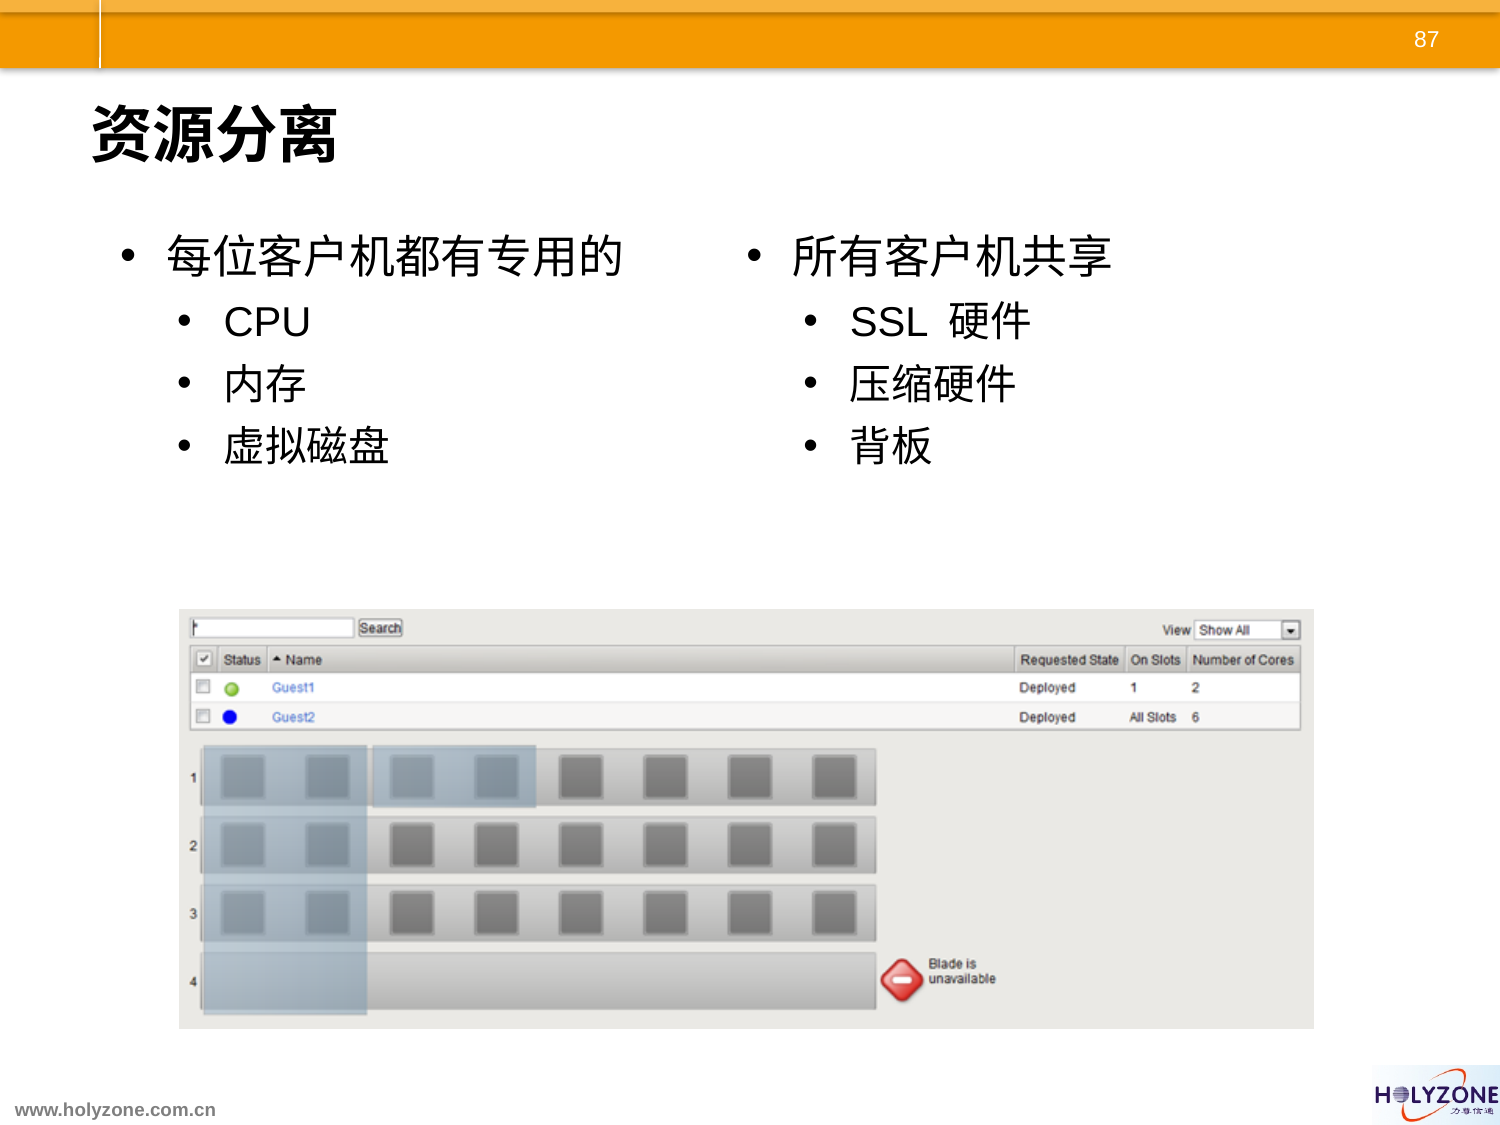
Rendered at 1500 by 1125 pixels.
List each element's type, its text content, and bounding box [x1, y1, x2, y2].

picture [1372, 1065, 1500, 1125]
picture [178, 609, 1314, 1029]
list 每位客户机都有专用的 CPU 内存 虚拟磁盘 所有客户机共享 SSL 硬件 压缩硬件 背板 [104, 221, 1388, 576]
title 资源分离 [74, 87, 1426, 221]
